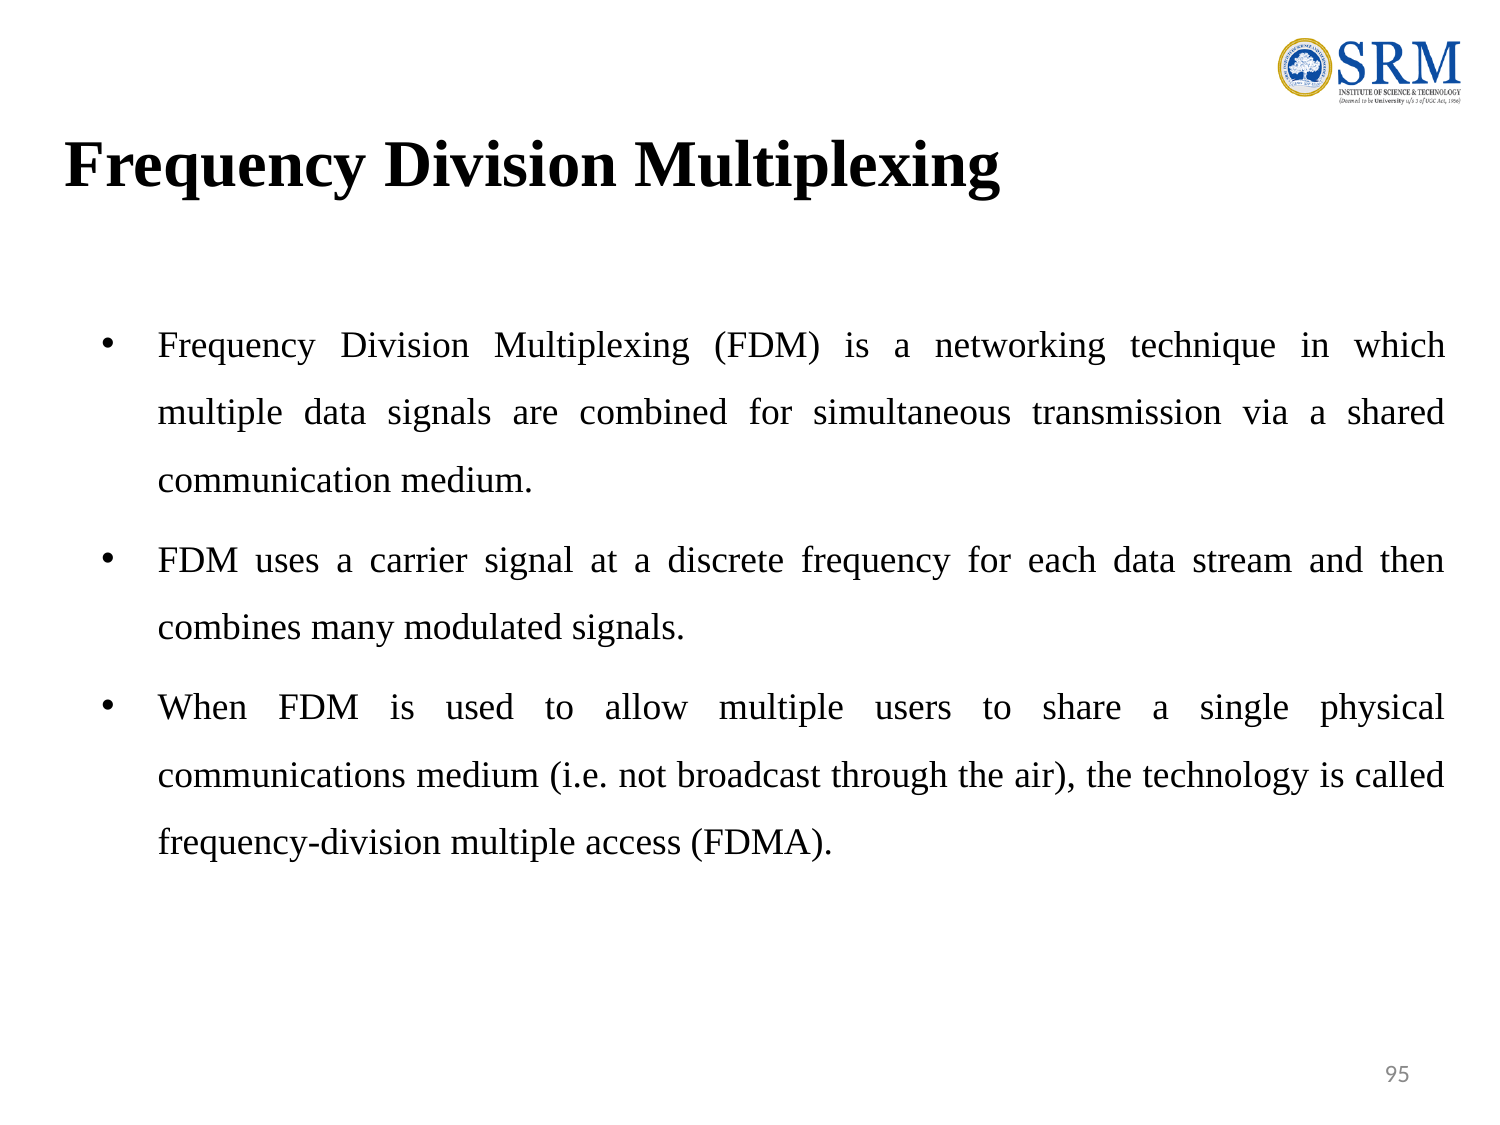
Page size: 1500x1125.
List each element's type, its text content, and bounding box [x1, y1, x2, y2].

text_box Frequency Division Multiplexing (FDM) is a networking technique in which multiple data signals are combined for simultaneous transmission via a shared communication medium. FDM uses a carrier signal at a discrete frequency for each data stream and then combines many modulated signals. When FDM is used to allow multiple users to share a single physical communications medium (i.e. not broadcast through the air), the technology is called frequency-division multiple access (FDMA). [86, 289, 1462, 870]
picture [1275, 25, 1466, 113]
slide_number 95 [1074, 1042, 1425, 1103]
text_box Frequency Division Multiplexing [50, 112, 1252, 208]
